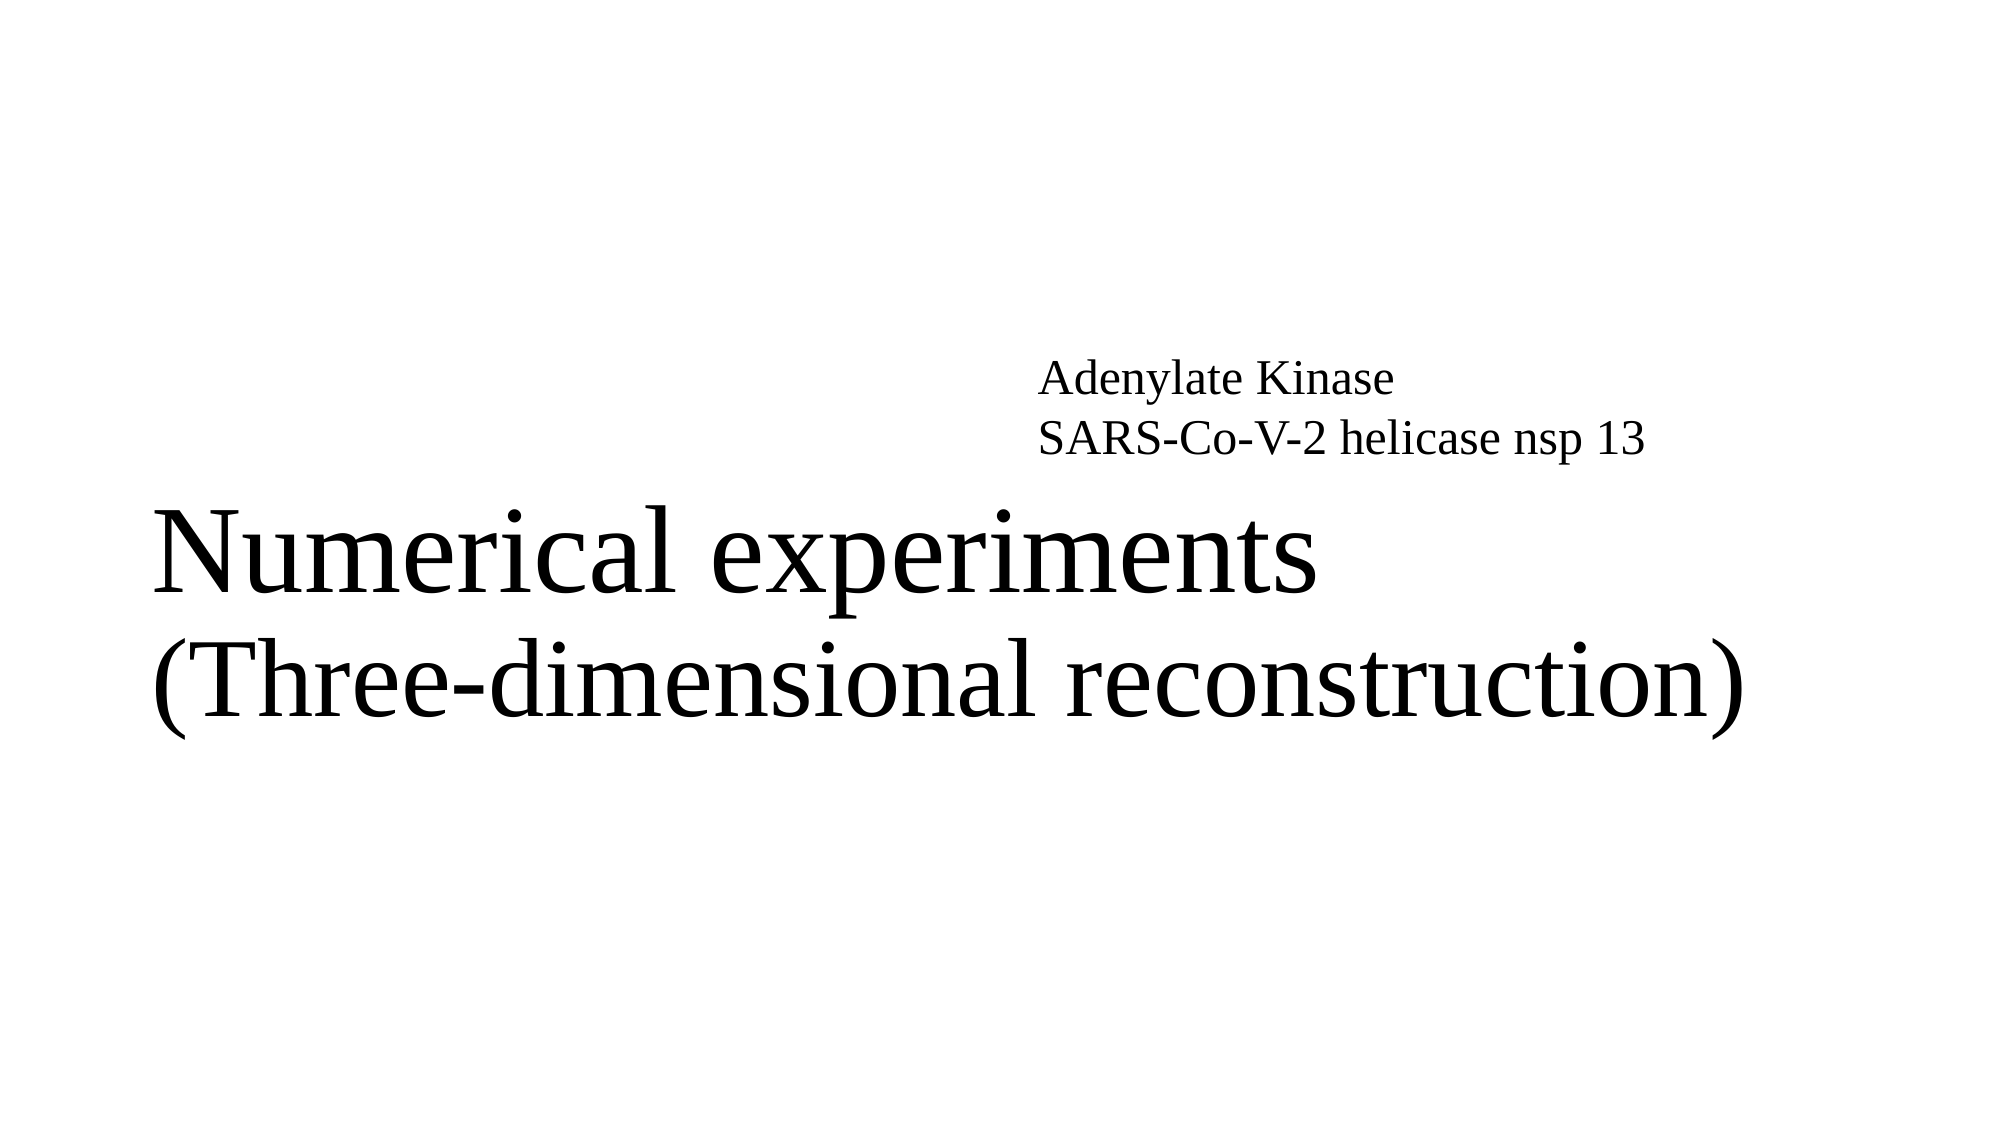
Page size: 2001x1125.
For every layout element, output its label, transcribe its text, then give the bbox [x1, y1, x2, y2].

title Numerical experiments (Three-dimensional reconstruction) [136, 280, 1862, 749]
text_box Adenylate Kinase SARS-Co-V-2 helicase nsp 13 [1022, 336, 1661, 472]
